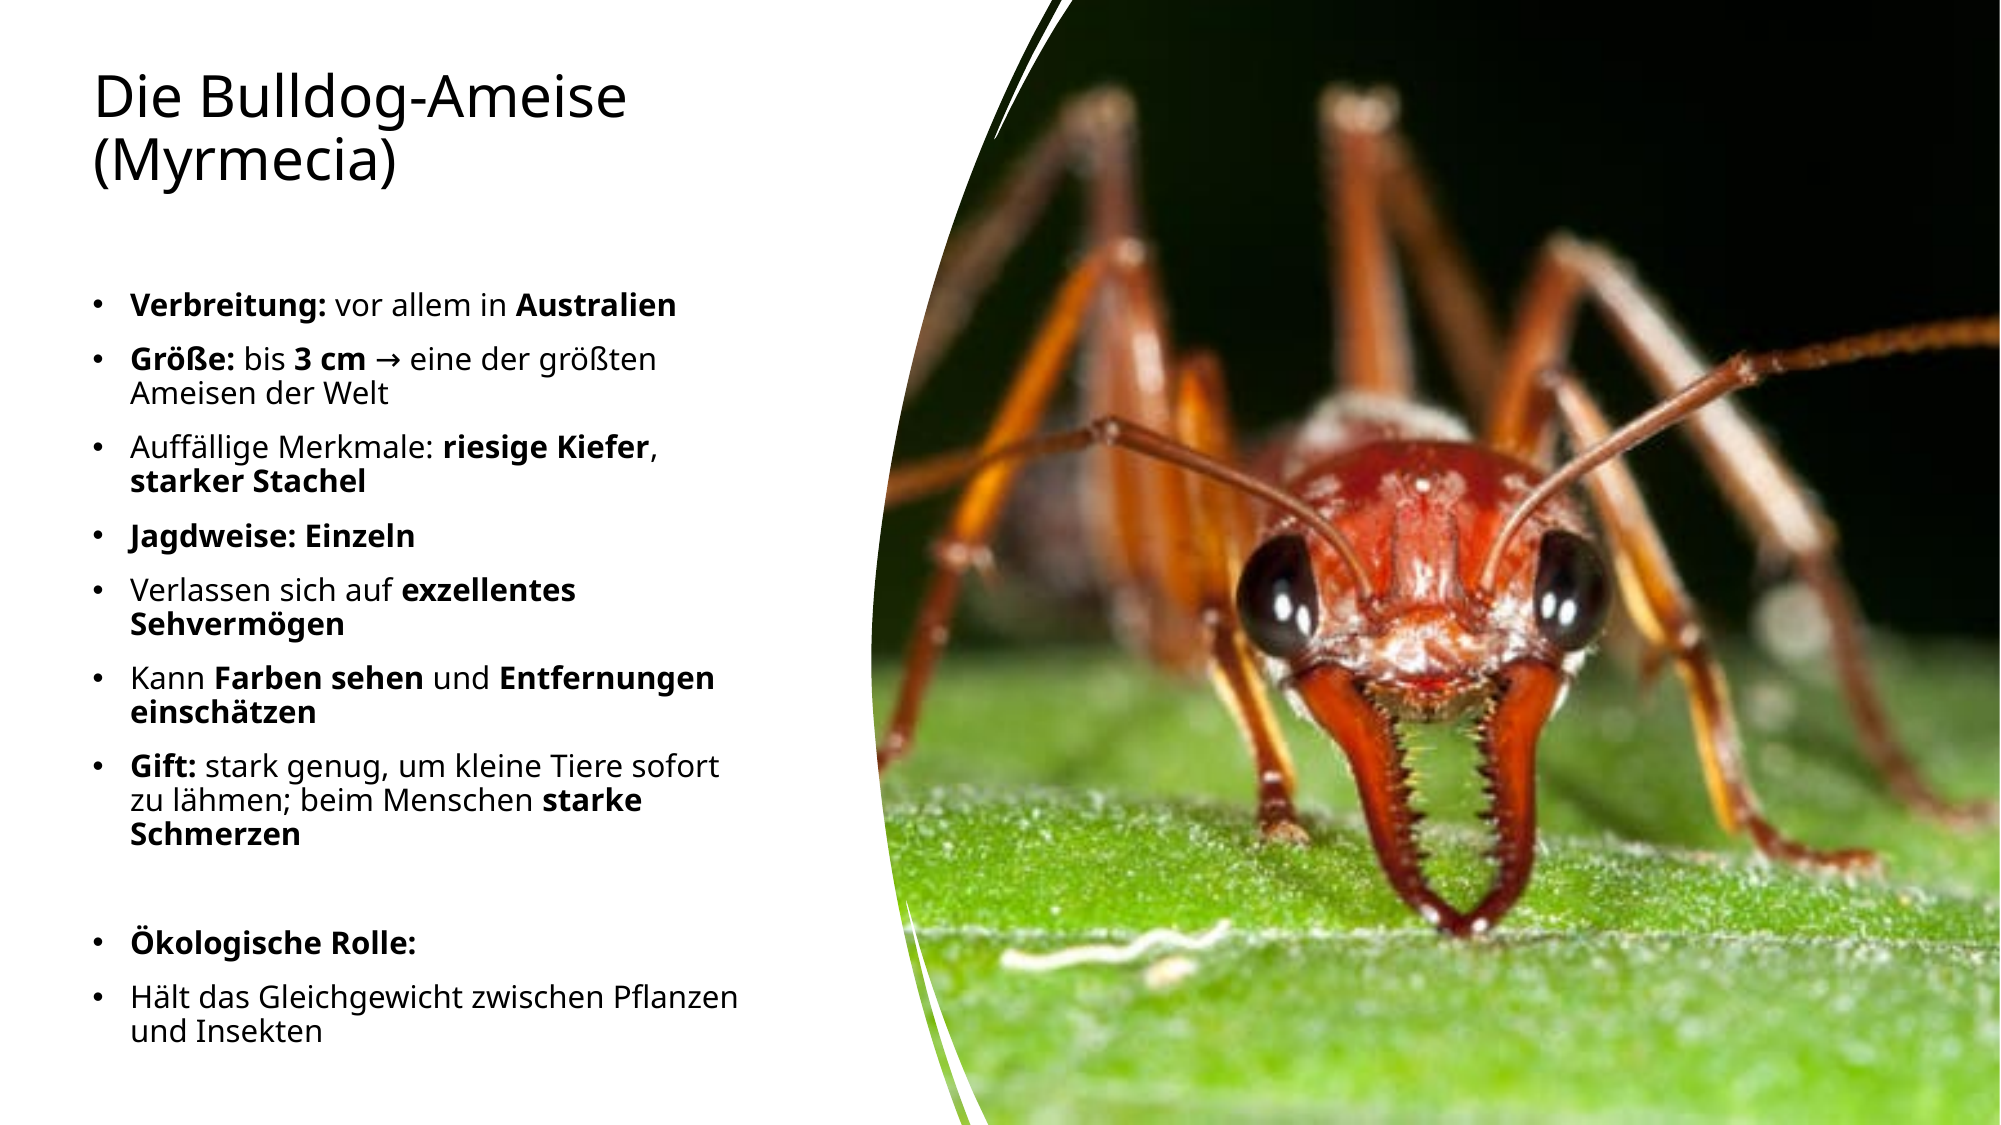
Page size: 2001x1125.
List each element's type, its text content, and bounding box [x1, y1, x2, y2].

list Verbreitung: vor allem in Australien Größe: bis 3 cm → eine der größten Ameisen der Welt Auffällige Merkmale: riesige Kiefer, starker Stachel Jagdweise: Einzeln Verlassen sich auf exzellentes Sehvermögen Kann Farben sehen und Entfernungen einschätzen Gift: stark genug, um kleine Tiere sofort zu lähmen; beim Menschen starke Schmerzen Ökologische Rolle: Hält das Gleichgewicht zwischen Pflanzen und Insekten [77, 281, 774, 827]
picture [870, 0, 2000, 1125]
title Die Bulldog-Ameise (Myrmecia) [78, 51, 795, 201]
